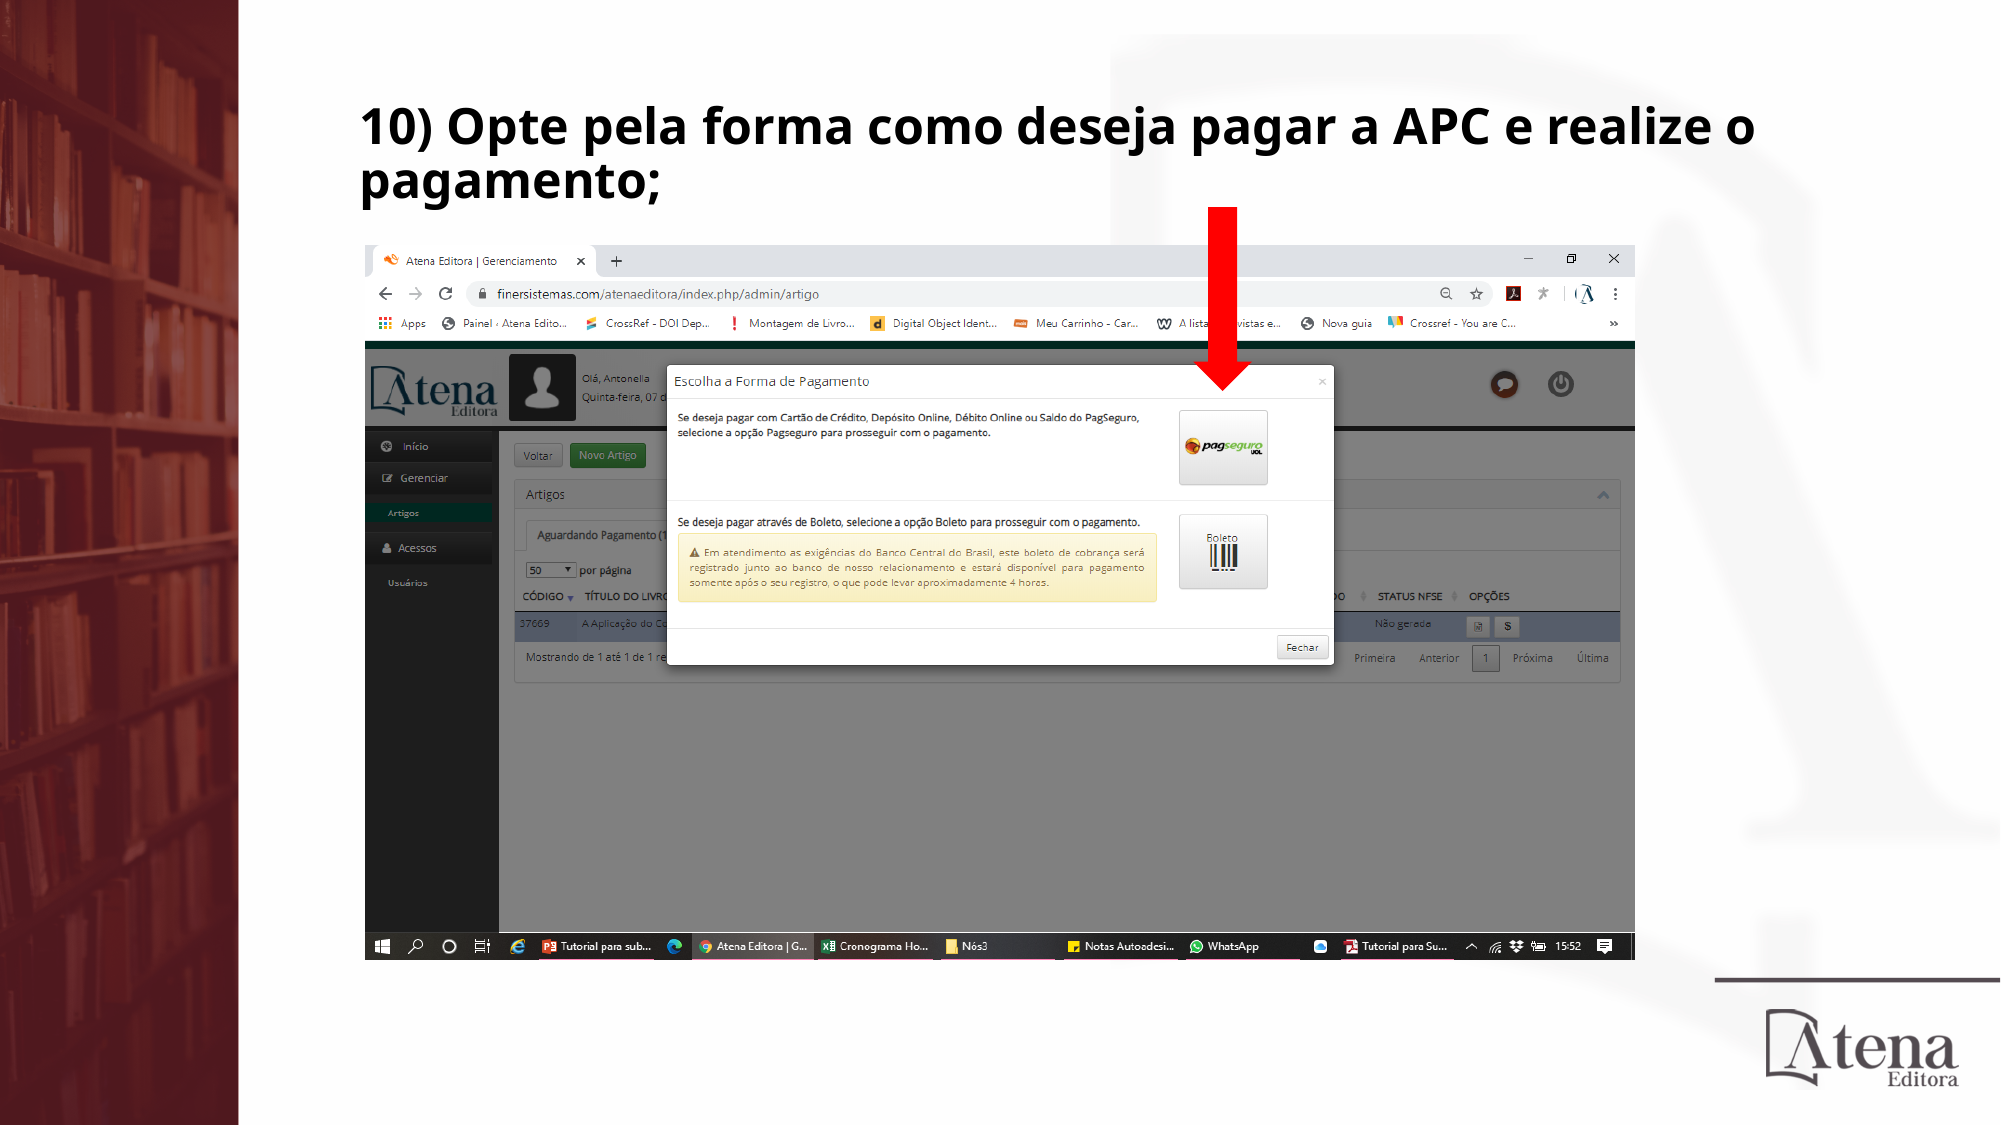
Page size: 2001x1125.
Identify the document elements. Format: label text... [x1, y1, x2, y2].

text_box [1208, 207, 1238, 245]
title 10) Opte pela forma como deseja pagar a APC e realize o pagamento; [344, 46, 1906, 264]
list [365, 245, 1635, 960]
picture [0, 0, 2001, 1125]
